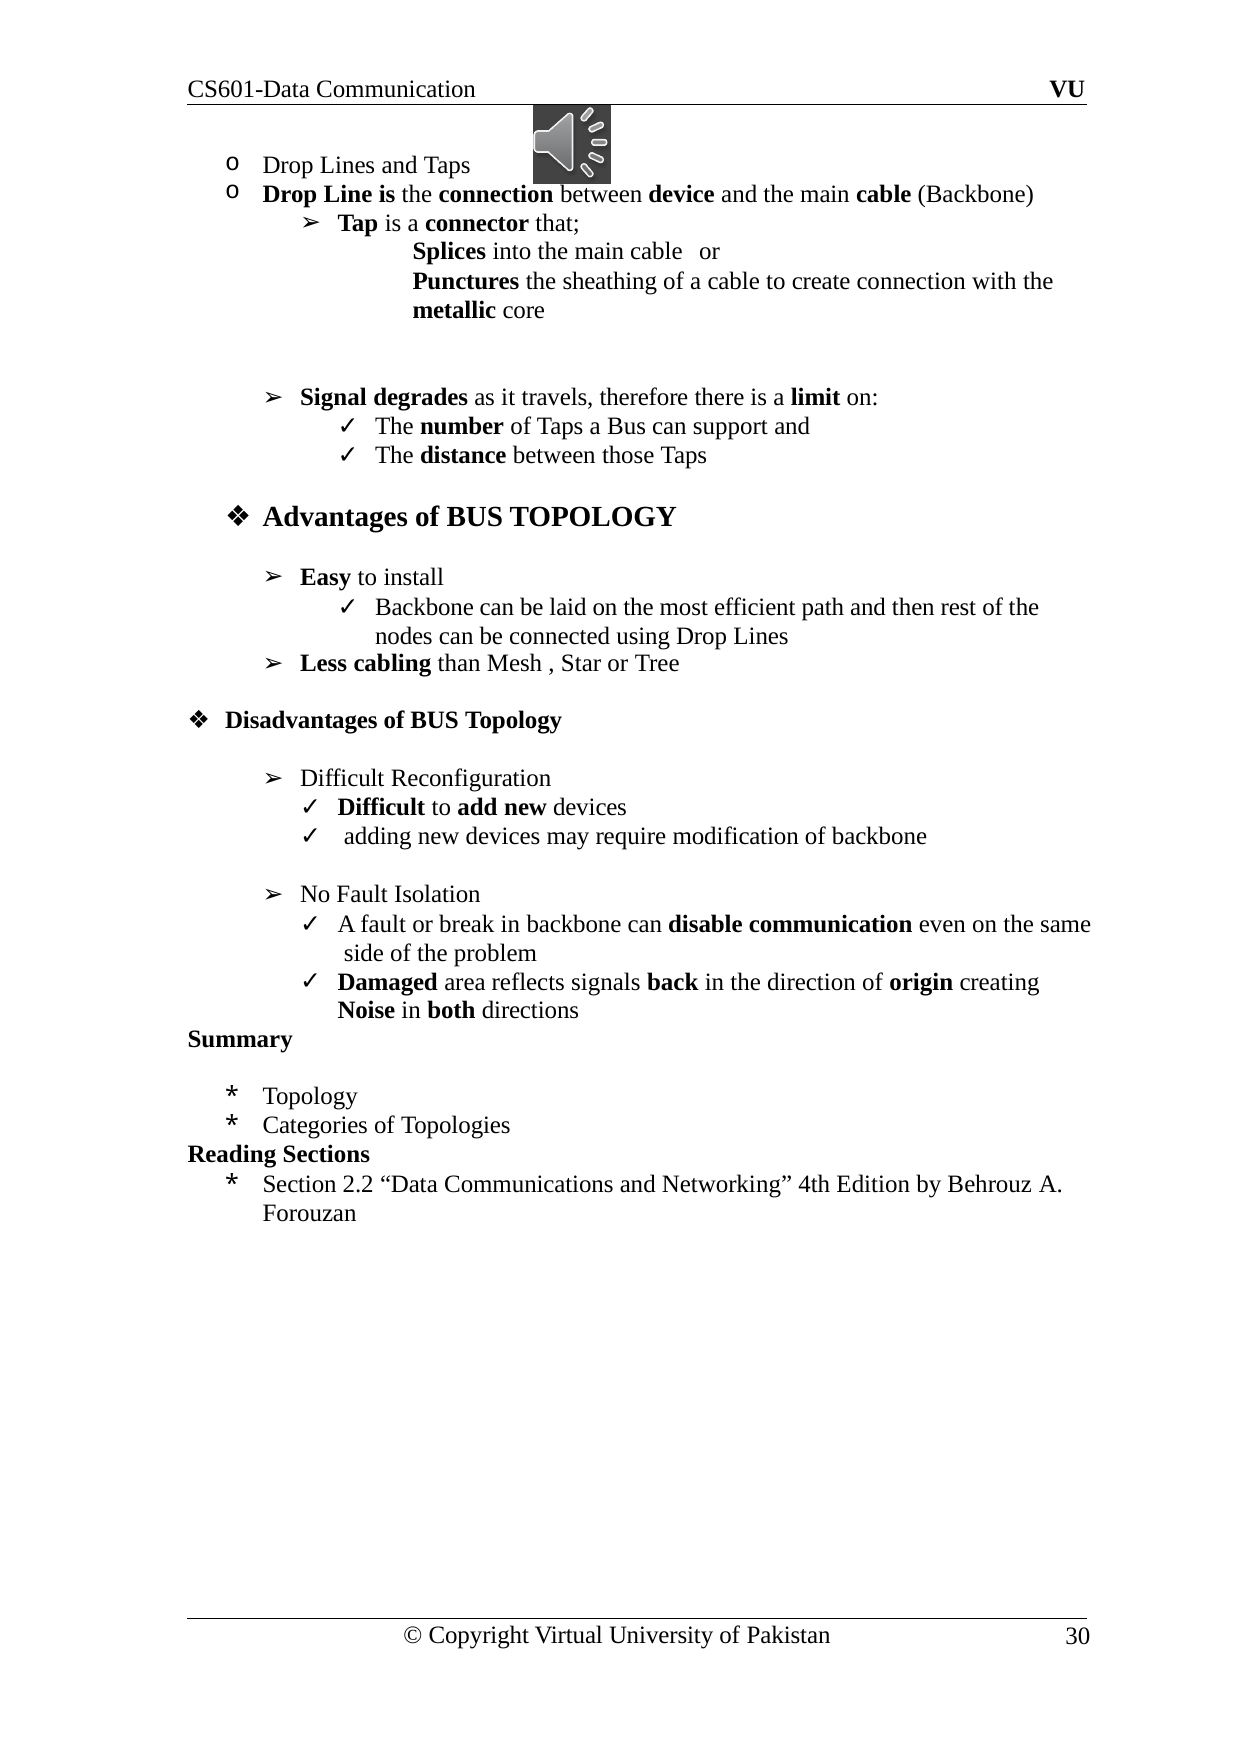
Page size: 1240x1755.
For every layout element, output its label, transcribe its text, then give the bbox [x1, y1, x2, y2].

footer © Copyright Virtual University of Pakistan [401, 1621, 840, 1755]
slide_number 30 [1048, 1621, 1095, 1755]
picture [531, 104, 613, 185]
text_box CS601-Data Communication VU Drop Lines and Taps Drop Line is the connection between device and the main cable (Backbone) Tap is a connector that; Splices into the main cable or Punctures the sheathing of a cable to create connection with the metallic core Signal degrades as it travels, therefore there is a limit on: The number of Taps a Bus can support and The distance between those Taps Advantages of BUS TOPOLOGY Easy to install Backbone can be laid on the most efficient path and then rest of the nodes can be connected using Drop Lines Less cabling than Mesh , Star or Tree Disadvantages of BUS Topology Difficult Reconfiguration Difficult to add new devices adding new devices may require modification of backbone No Fault Isolation A fault or break in backbone can disable communication even on the same side of the problem Damaged area reflects signals back in the direction of origin creating Noise in both directions Summary Topology Categories of Topologies Reading Sections Section 2.2 “Data Communications and Networking” 4th Edition by Behrouz A. Forouzan [185, 72, 1093, 1227]
